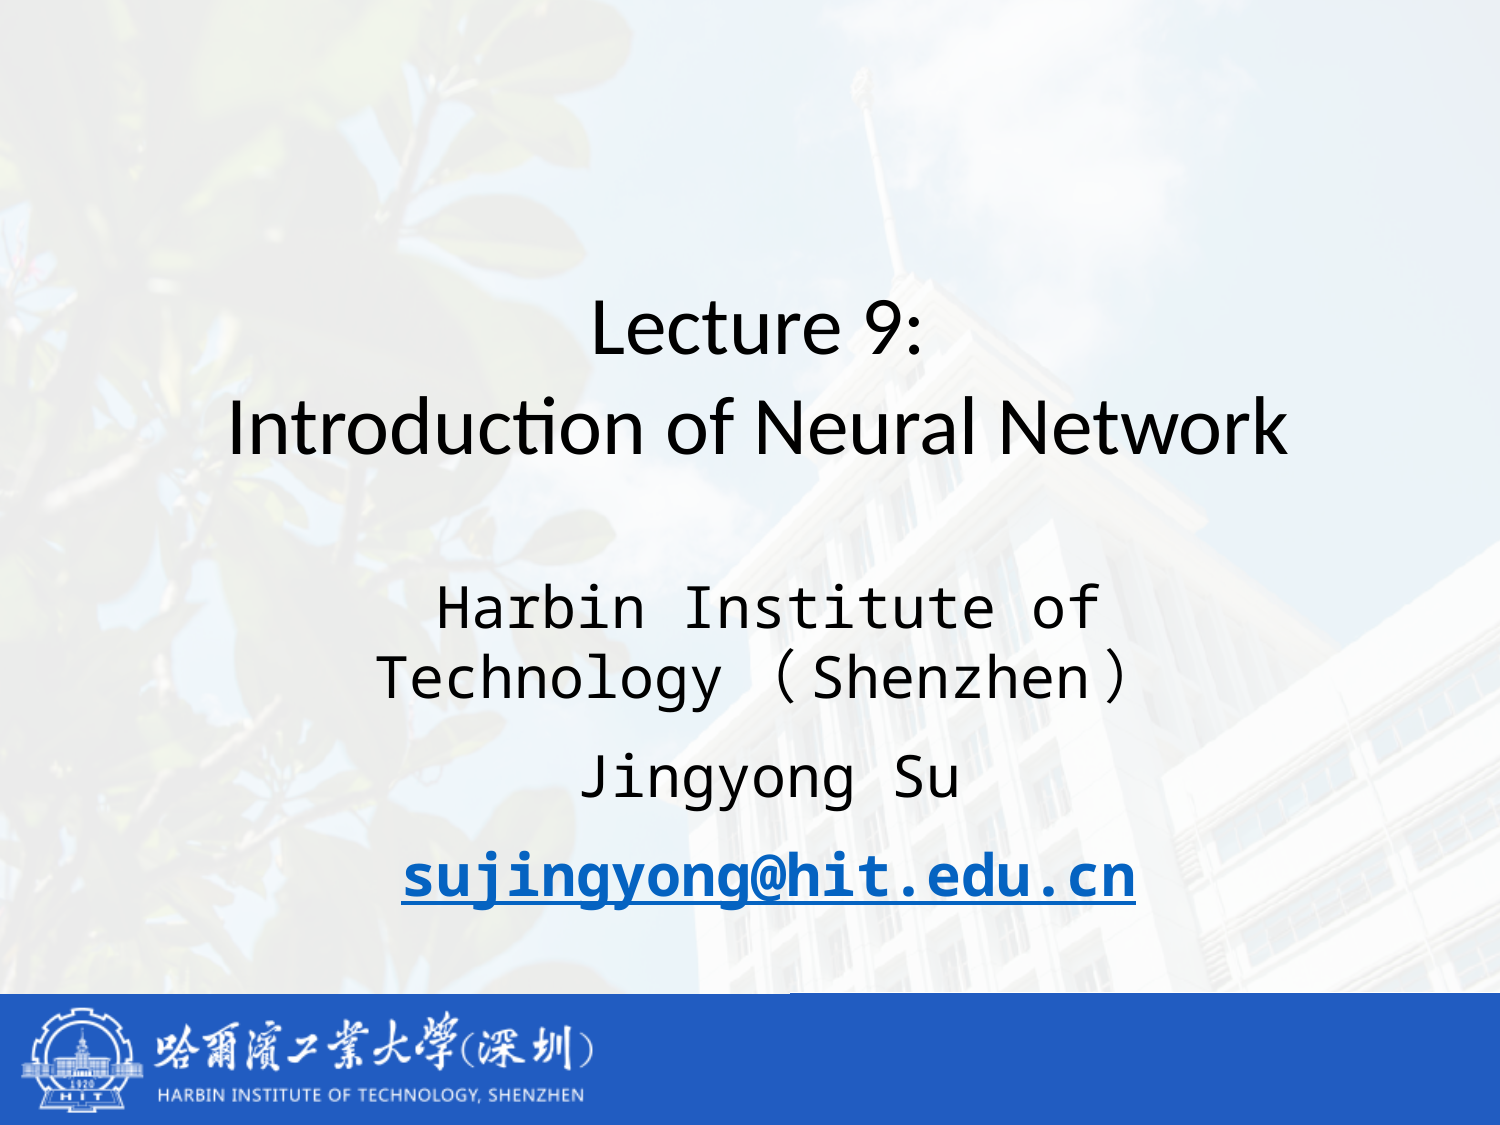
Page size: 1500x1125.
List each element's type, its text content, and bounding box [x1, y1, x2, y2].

title Lecture 9: Introduction of Neural Network [139, 268, 1375, 471]
picture [0, 992, 1500, 1125]
text_box Harbin Institute of Technology（Shenzhen） Jingyong Su sujingyong@hit.edu.cn [139, 562, 1398, 925]
